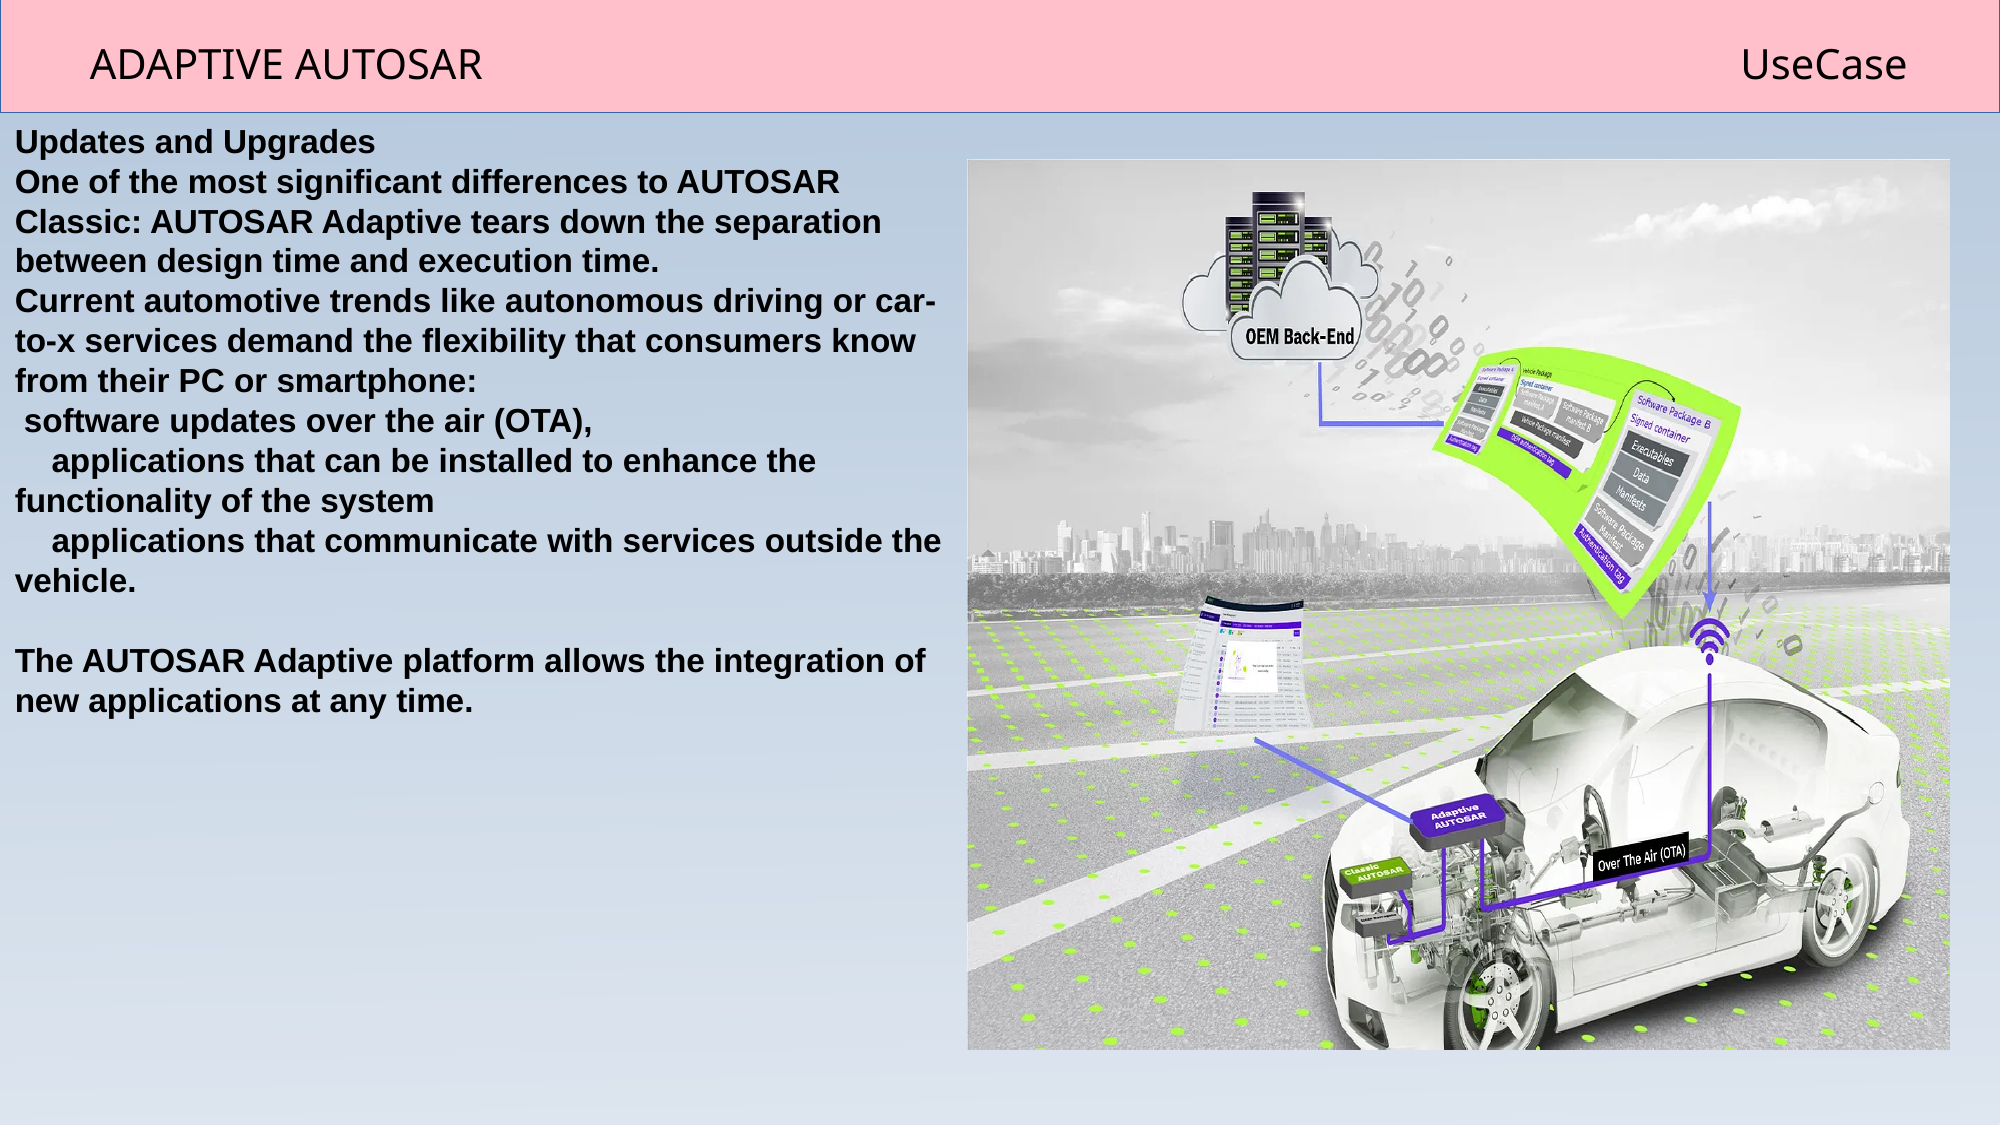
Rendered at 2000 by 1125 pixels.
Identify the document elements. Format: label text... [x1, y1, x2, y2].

picture [967, 159, 1951, 1051]
text_box Updates and Upgrades One of the most significant differences to AUTOSAR Classic: AUTOSAR Adaptive tears down the separation between design time and execution time. Current automotive trends like autonomous driving or car-to-x services demand the flexibility that consumers know from their PC or smartphone: software updates over the air (OTA), applications that can be installed to enhance the functionality of the system applications that communicate with services outside the vehicle. The AUTOSAR Adaptive platform allows the integration of new applications at any time. [0, 112, 975, 1101]
text_box ADAPTIVE AUTOSAR UseCase [74, 30, 2000, 102]
text_box [0, 0, 2000, 113]
